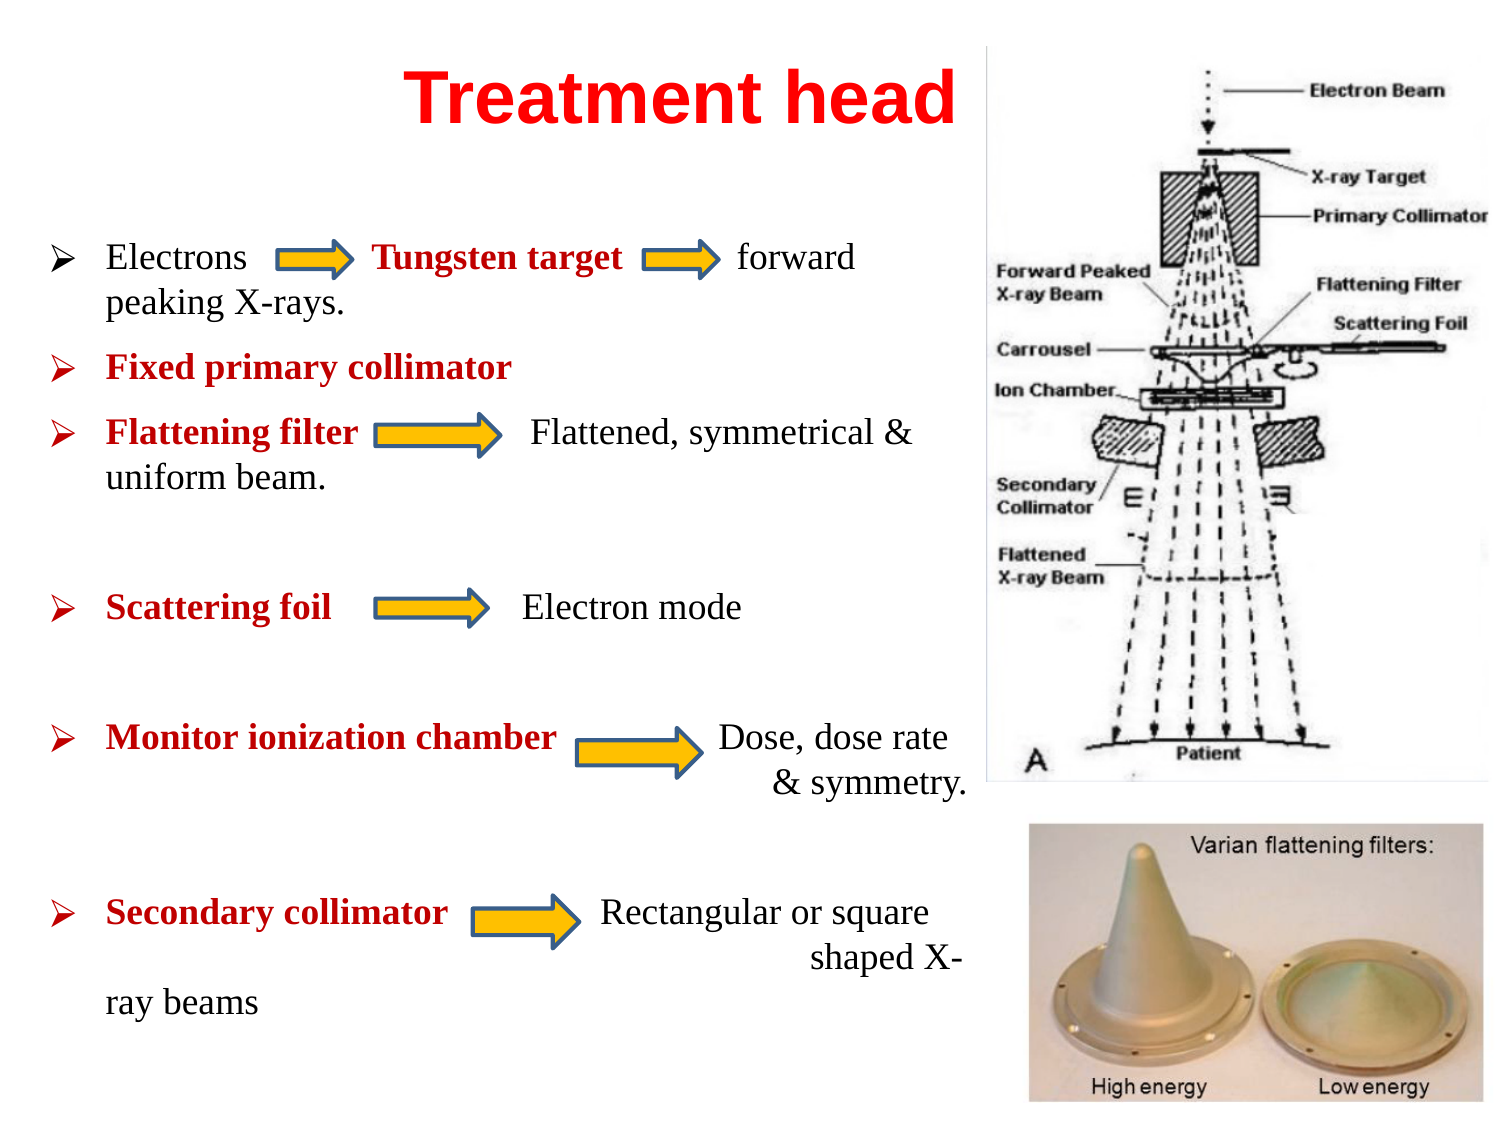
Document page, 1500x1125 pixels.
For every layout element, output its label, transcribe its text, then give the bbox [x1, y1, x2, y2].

title Treatment head [34, 24, 1329, 163]
text_box [375, 589, 488, 627]
list Electrons Tungsten target forward peaking X-rays. Fixed primary collimator Flattening filter Flattened, symmetrical & uniform beam. Scattering foil Electron mode Monitor ionization chamber Dose, dose rate & symmetry. Secondary collimator Rectangular or square shaped X-ray beams [34, 172, 998, 936]
text_box [472, 895, 580, 949]
picture [985, 46, 1496, 782]
text_box [576, 727, 702, 778]
picture [1017, 811, 1500, 1103]
text_box [277, 240, 353, 279]
text_box [643, 240, 719, 279]
text_box [375, 413, 501, 457]
